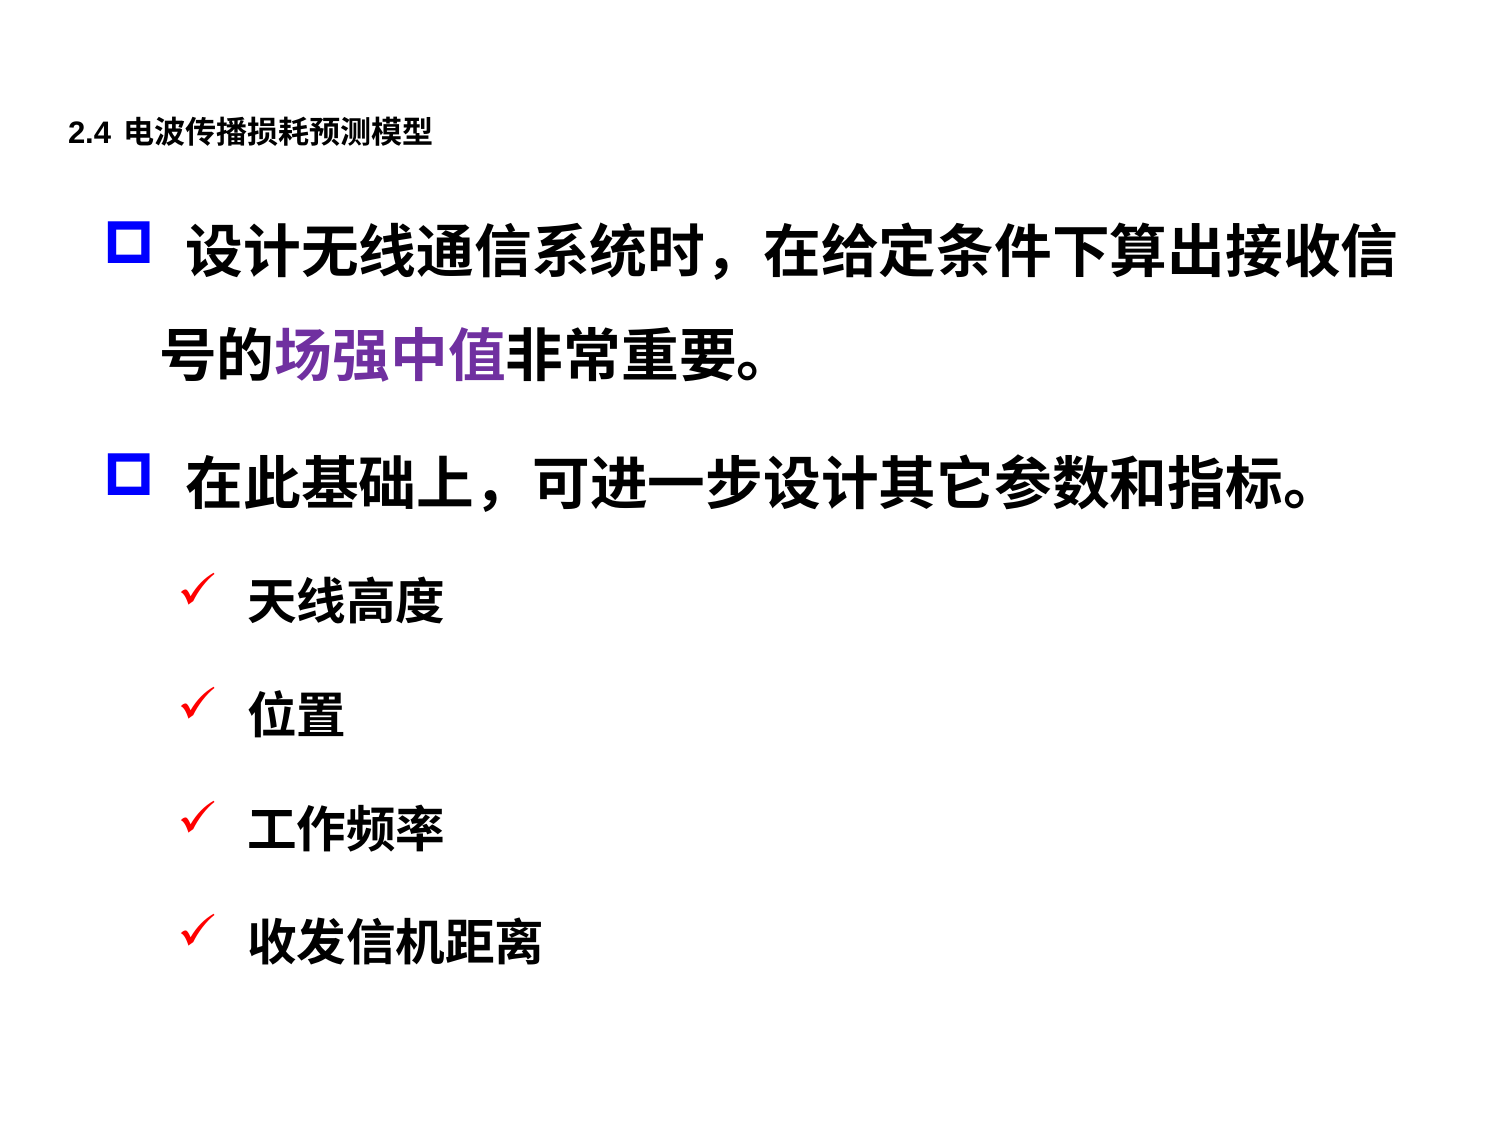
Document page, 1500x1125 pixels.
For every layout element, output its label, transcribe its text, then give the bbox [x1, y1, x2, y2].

title 2.4 电波传播损耗预测模型电波传播损耗预测方法 [53, 78, 809, 181]
list 设计无线通信系统时，在给定条件下算出接收信号的场强中值非常重要。 在此基础上，可进一步设计其它参数和指标。 天线高度 位置 工作频率 收发信机距离 [88, 172, 1444, 982]
